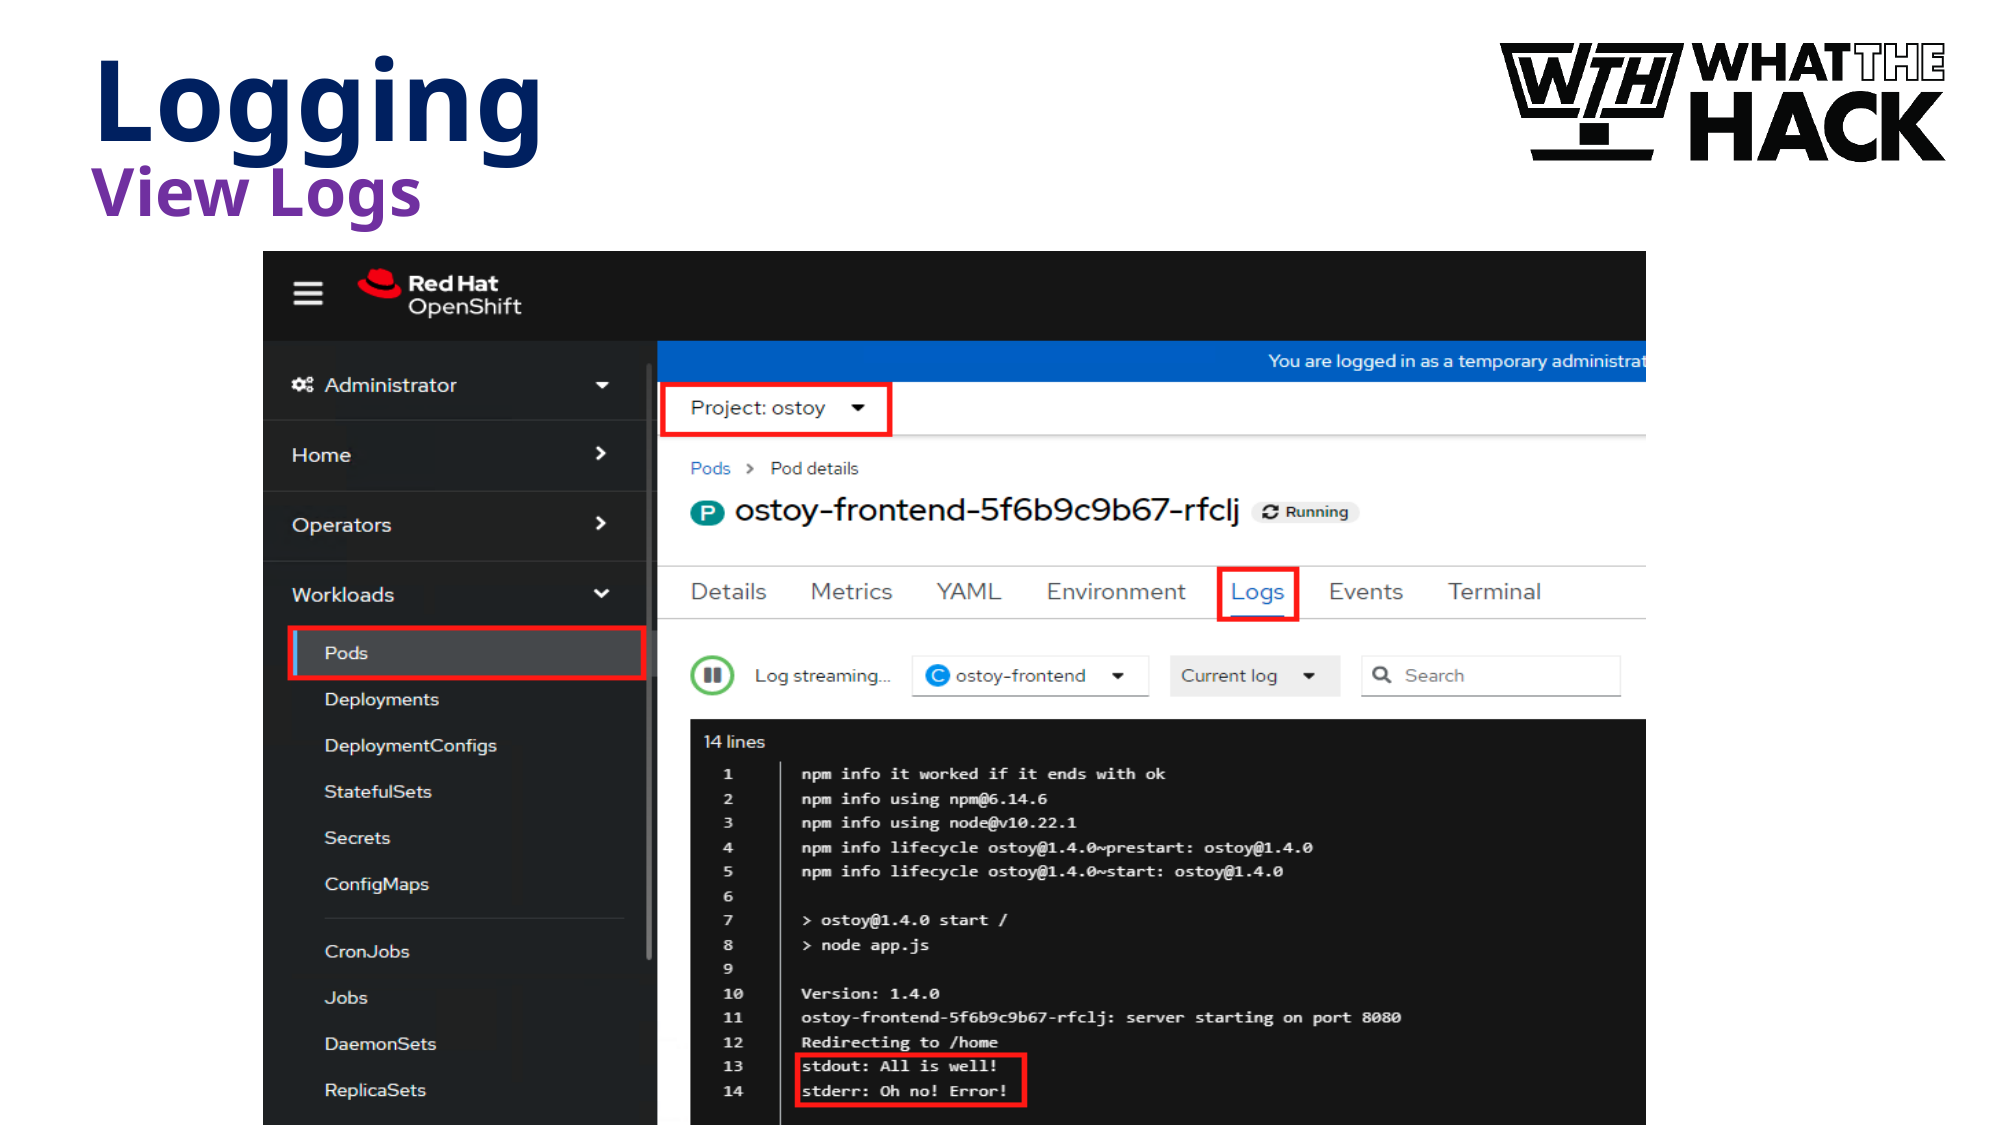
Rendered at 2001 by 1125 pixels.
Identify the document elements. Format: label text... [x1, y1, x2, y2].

picture [263, 251, 1646, 1125]
picture [1426, 0, 2000, 242]
text_box Logging View Logs [91, 99, 1426, 230]
